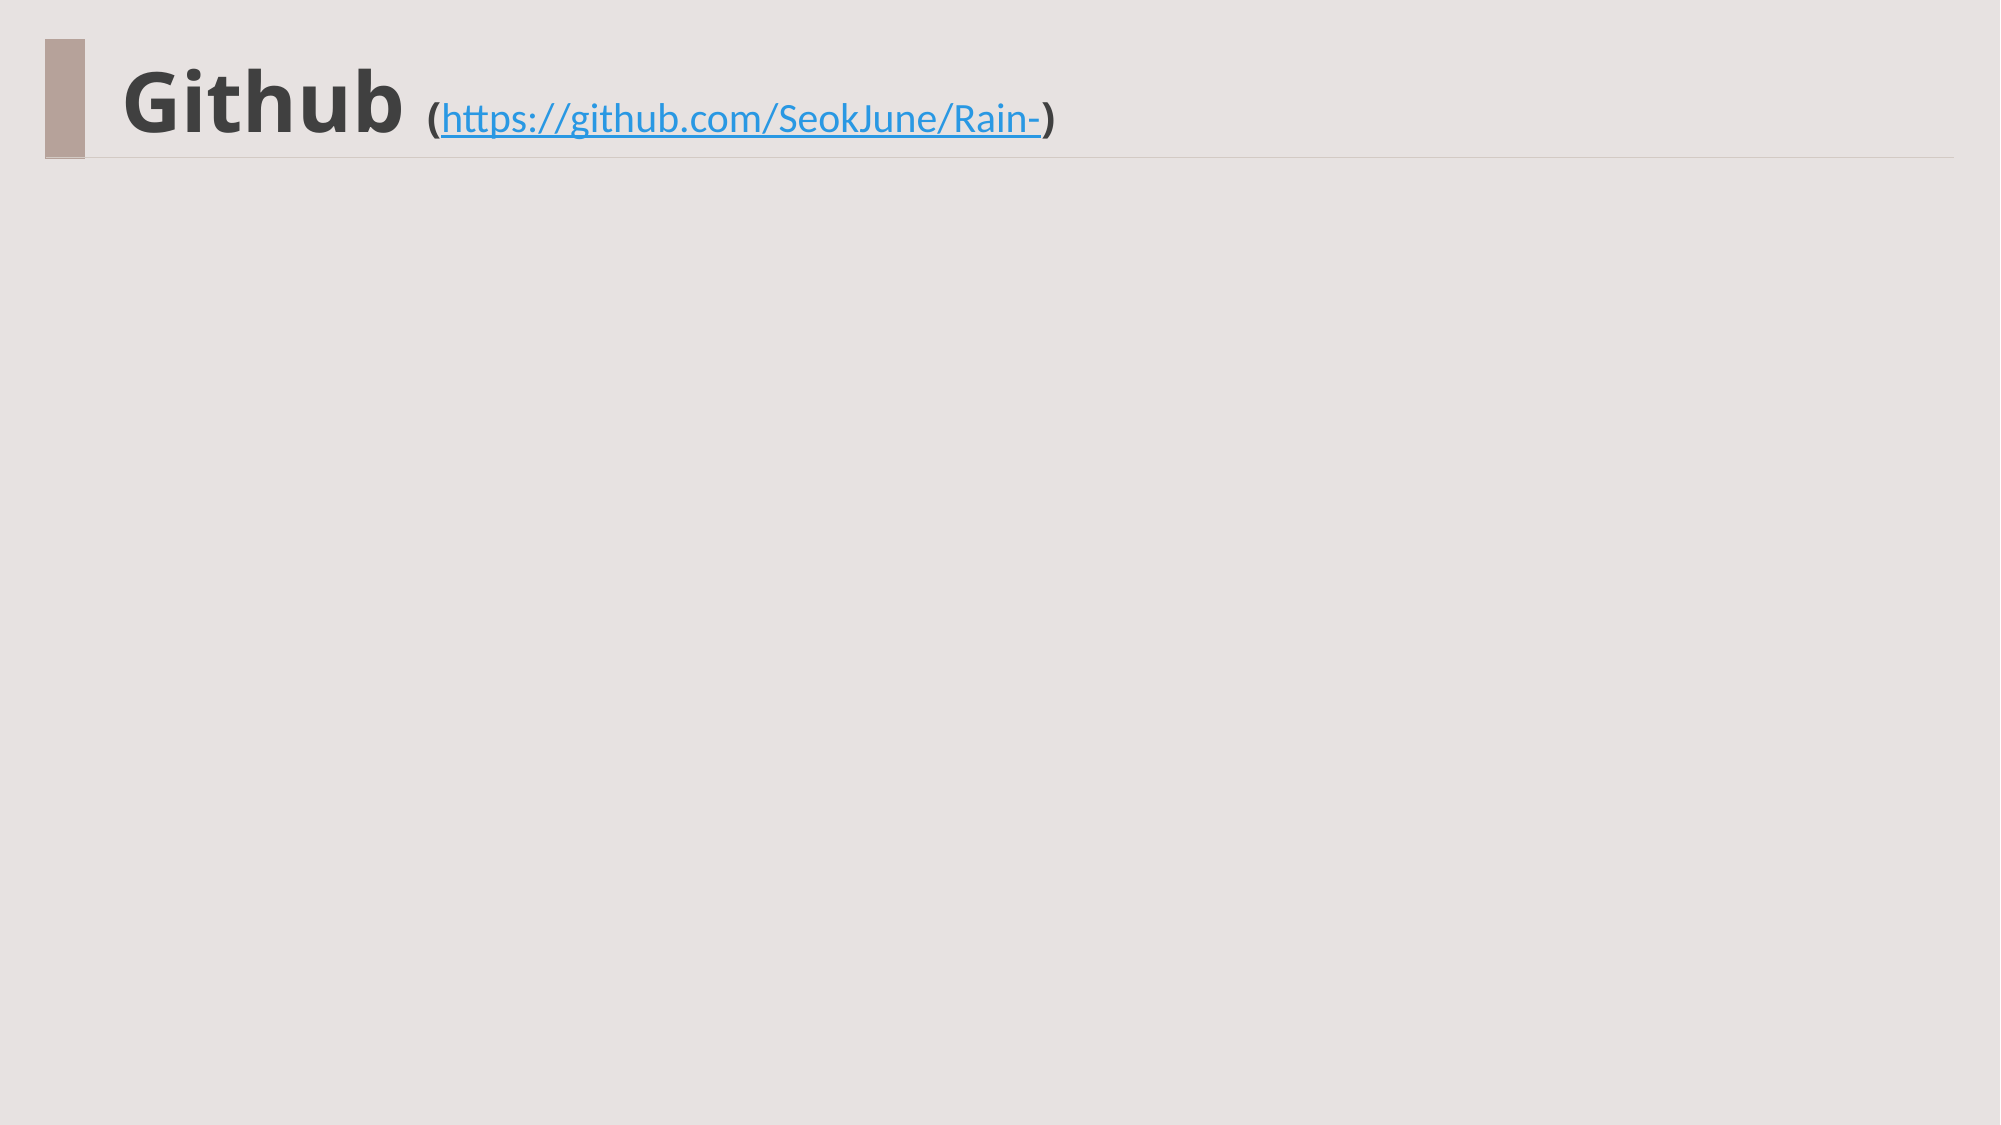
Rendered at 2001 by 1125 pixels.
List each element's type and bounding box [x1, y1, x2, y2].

text_box [46, 39, 1954, 1087]
